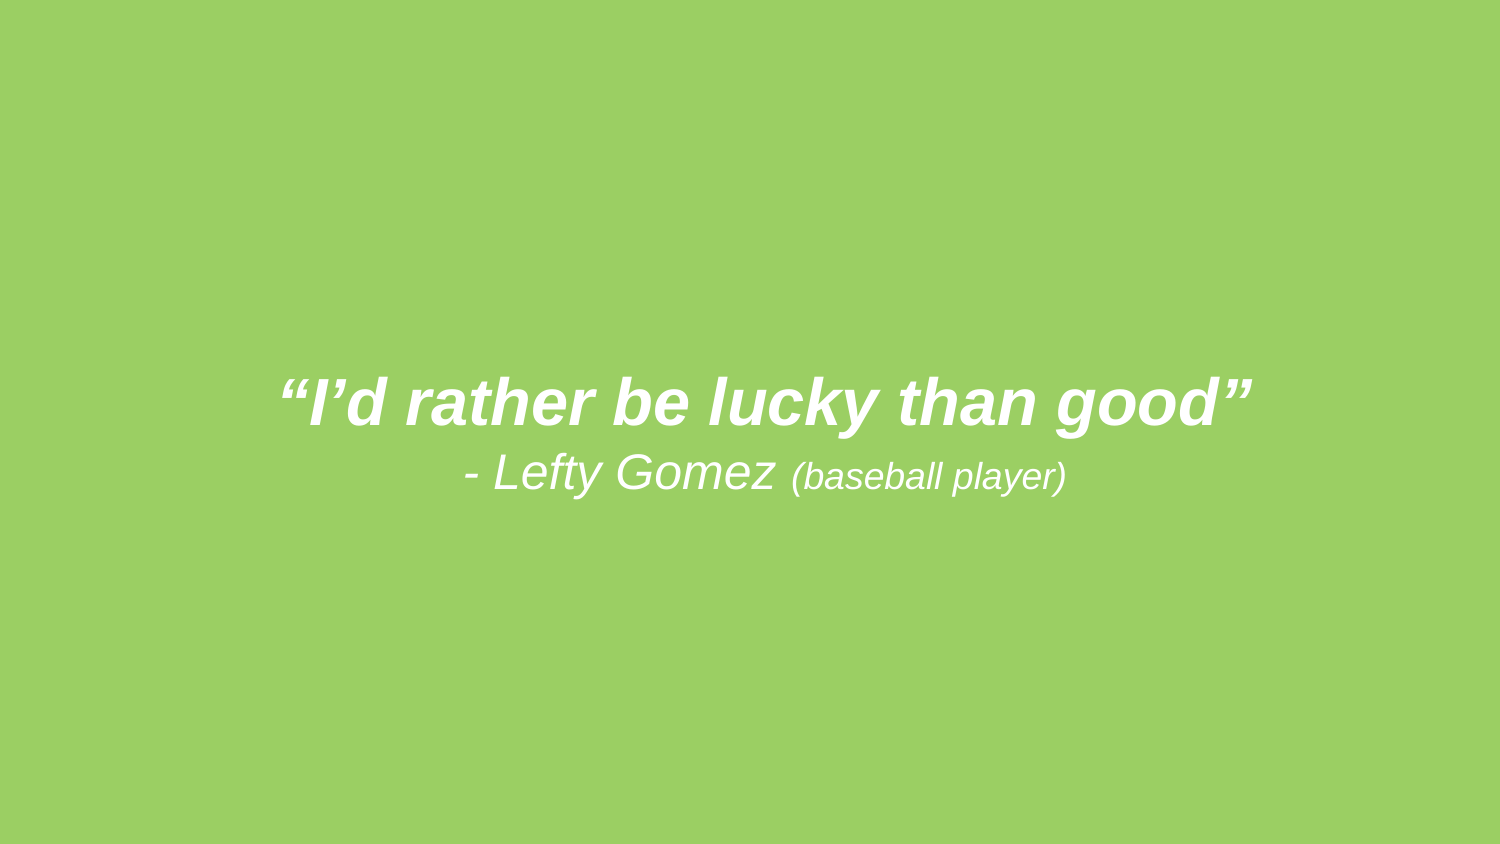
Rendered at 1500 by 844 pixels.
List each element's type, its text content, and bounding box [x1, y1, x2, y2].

text_box “I’d rather be lucky than good” - Lefty Gomez (baseball player) [226, 351, 1304, 507]
